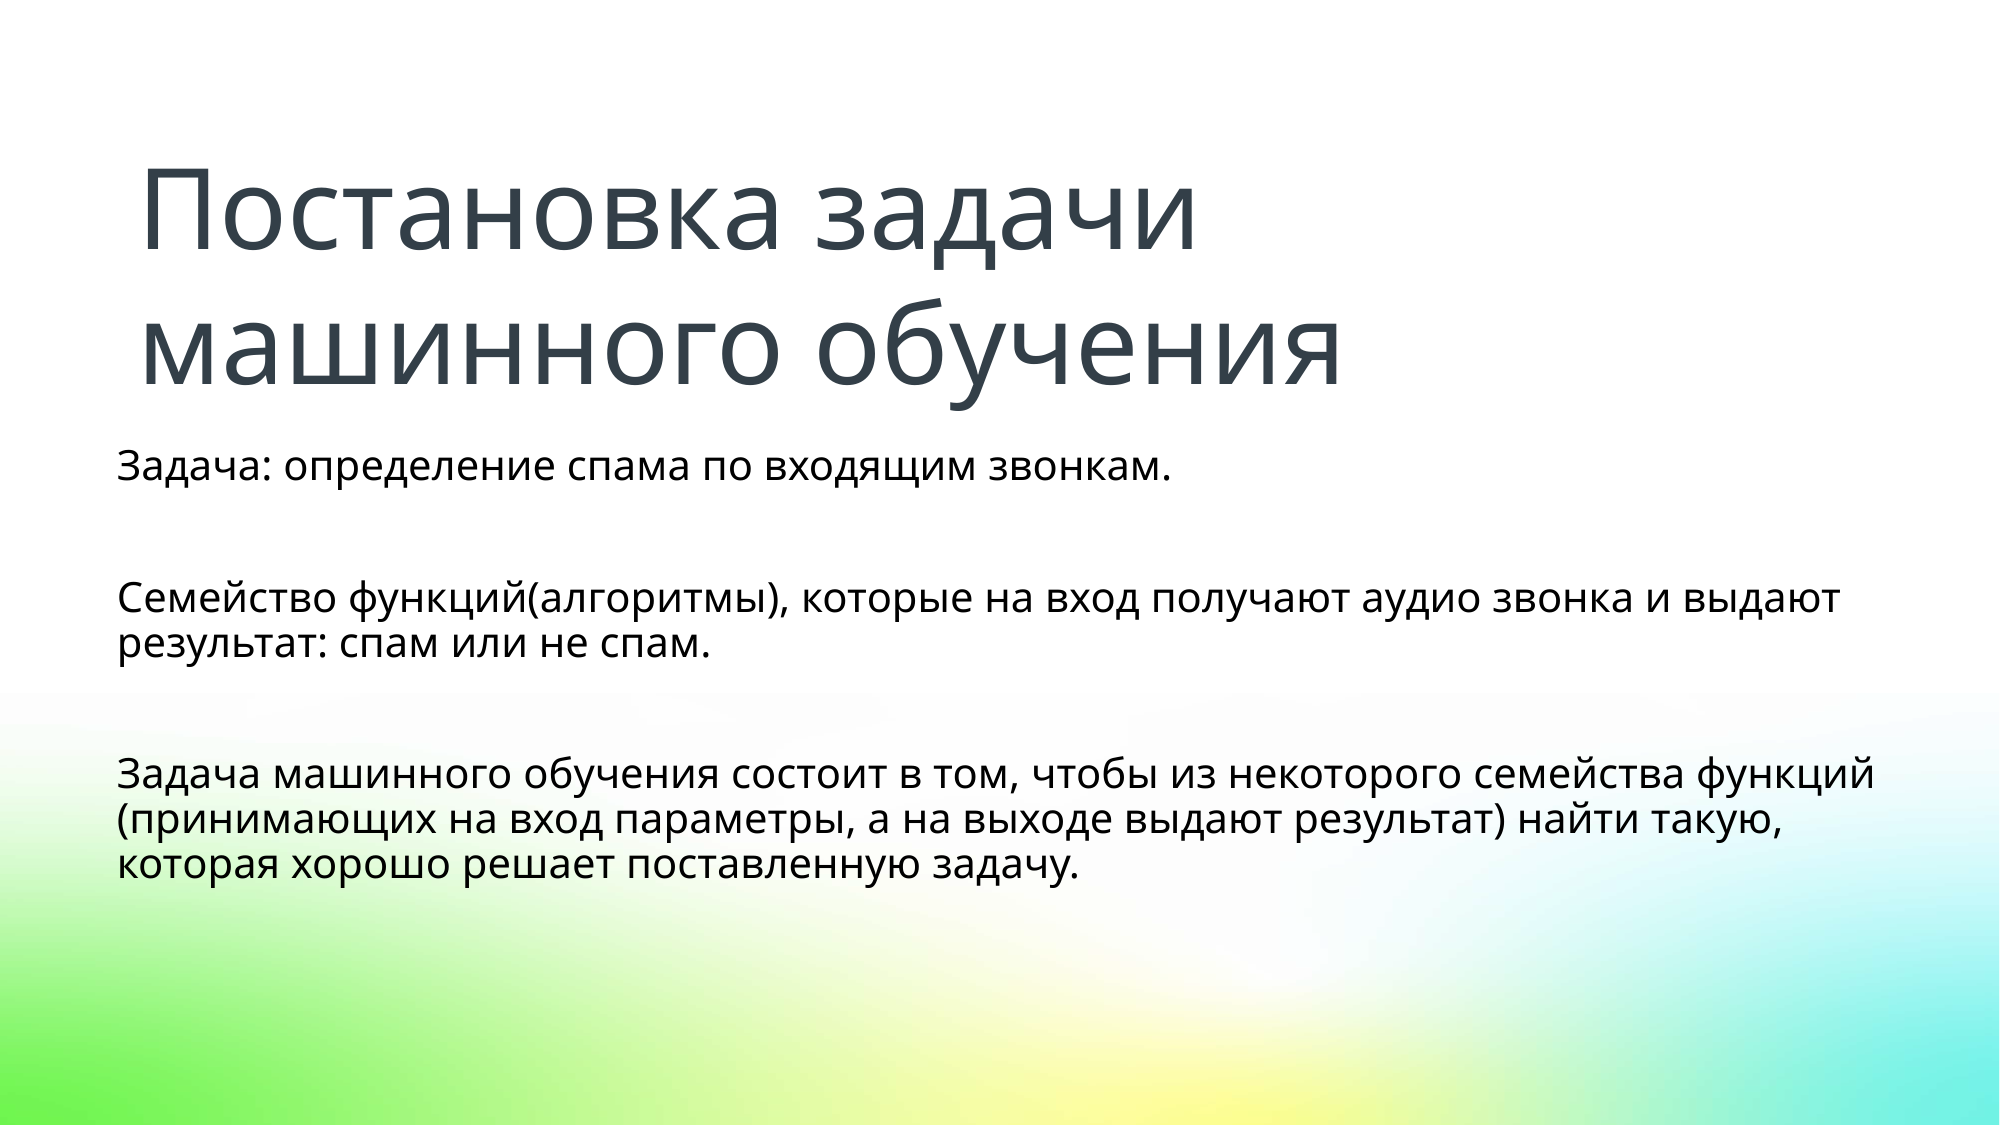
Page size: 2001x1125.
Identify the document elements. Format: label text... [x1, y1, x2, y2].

picture [0, 693, 2000, 1125]
text_box Постановка задачи машинного обучения [137, 137, 1827, 357]
text_box Задача: определение спама по входящим звонкам. Семейство функций(алгоритмы), которые на вход получают аудио звонка и выдают результат: спам или не спам. Задача машинного обучения состоит в том, чтобы из некоторого семейства функций (принимающих на вход параметры, а на выходе выдают результат) найти такую, которая хорошо решает поставленную задачу. [116, 444, 1888, 1071]
